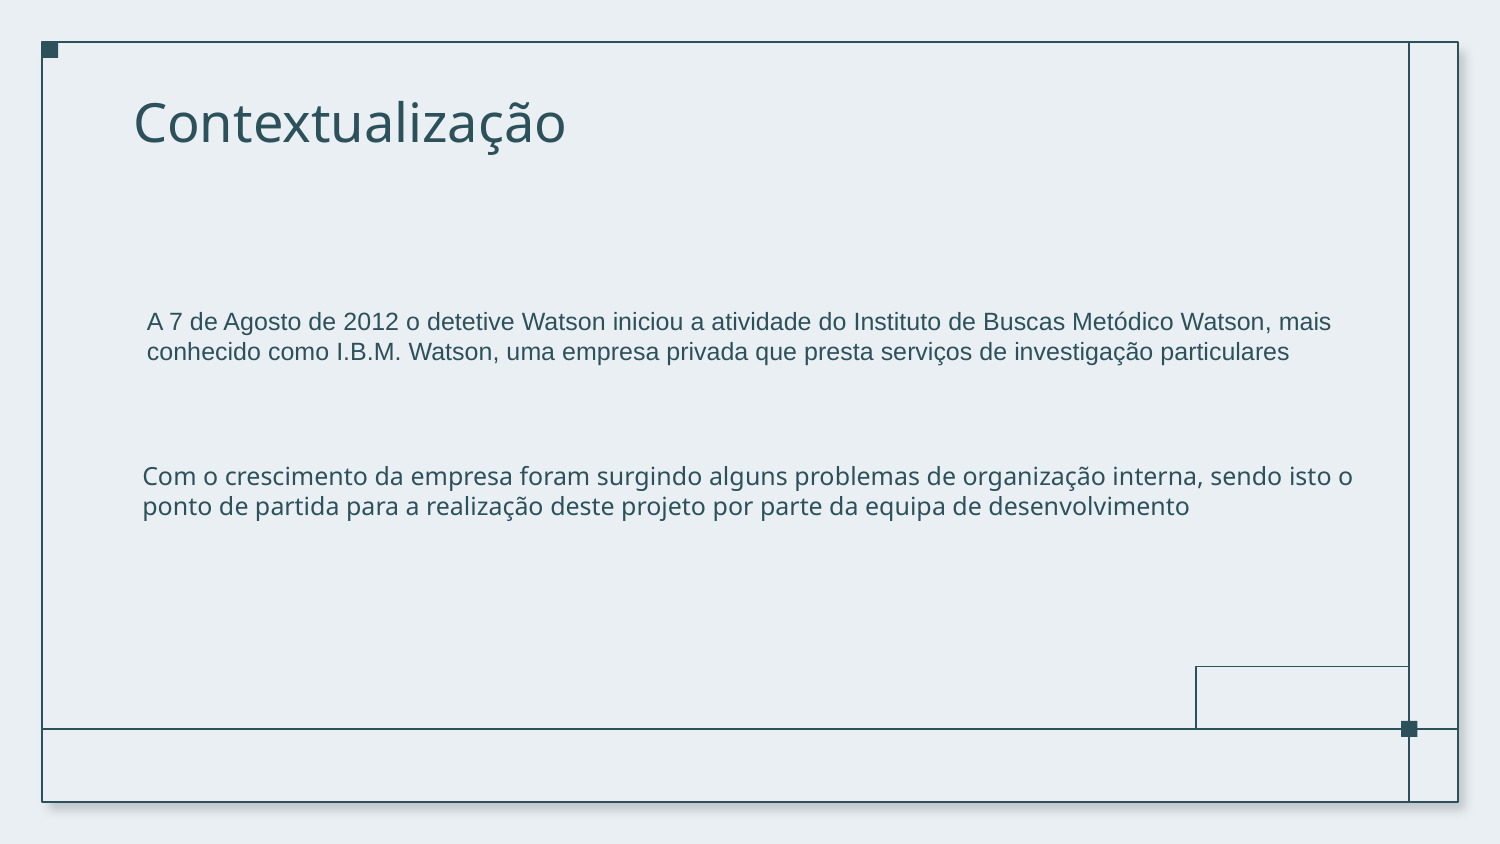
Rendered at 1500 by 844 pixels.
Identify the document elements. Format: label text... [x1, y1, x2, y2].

text_box Com o crescimento da empresa foram surgindo alguns problemas de organização interna, sendo isto o ponto de partida para a realização deste projeto por parte da equipa de desenvolvimento [127, 445, 1392, 579]
subtitle A 7 de Agosto de 2012 o detetive Watson iniciou a atividade do Instituto de Buscas Metódico Watson, mais conhecido como I.B.M. Watson, uma empresa privada que presta serviços de investigação particulares [106, 240, 1371, 373]
title Contextualização [118, 72, 1382, 167]
